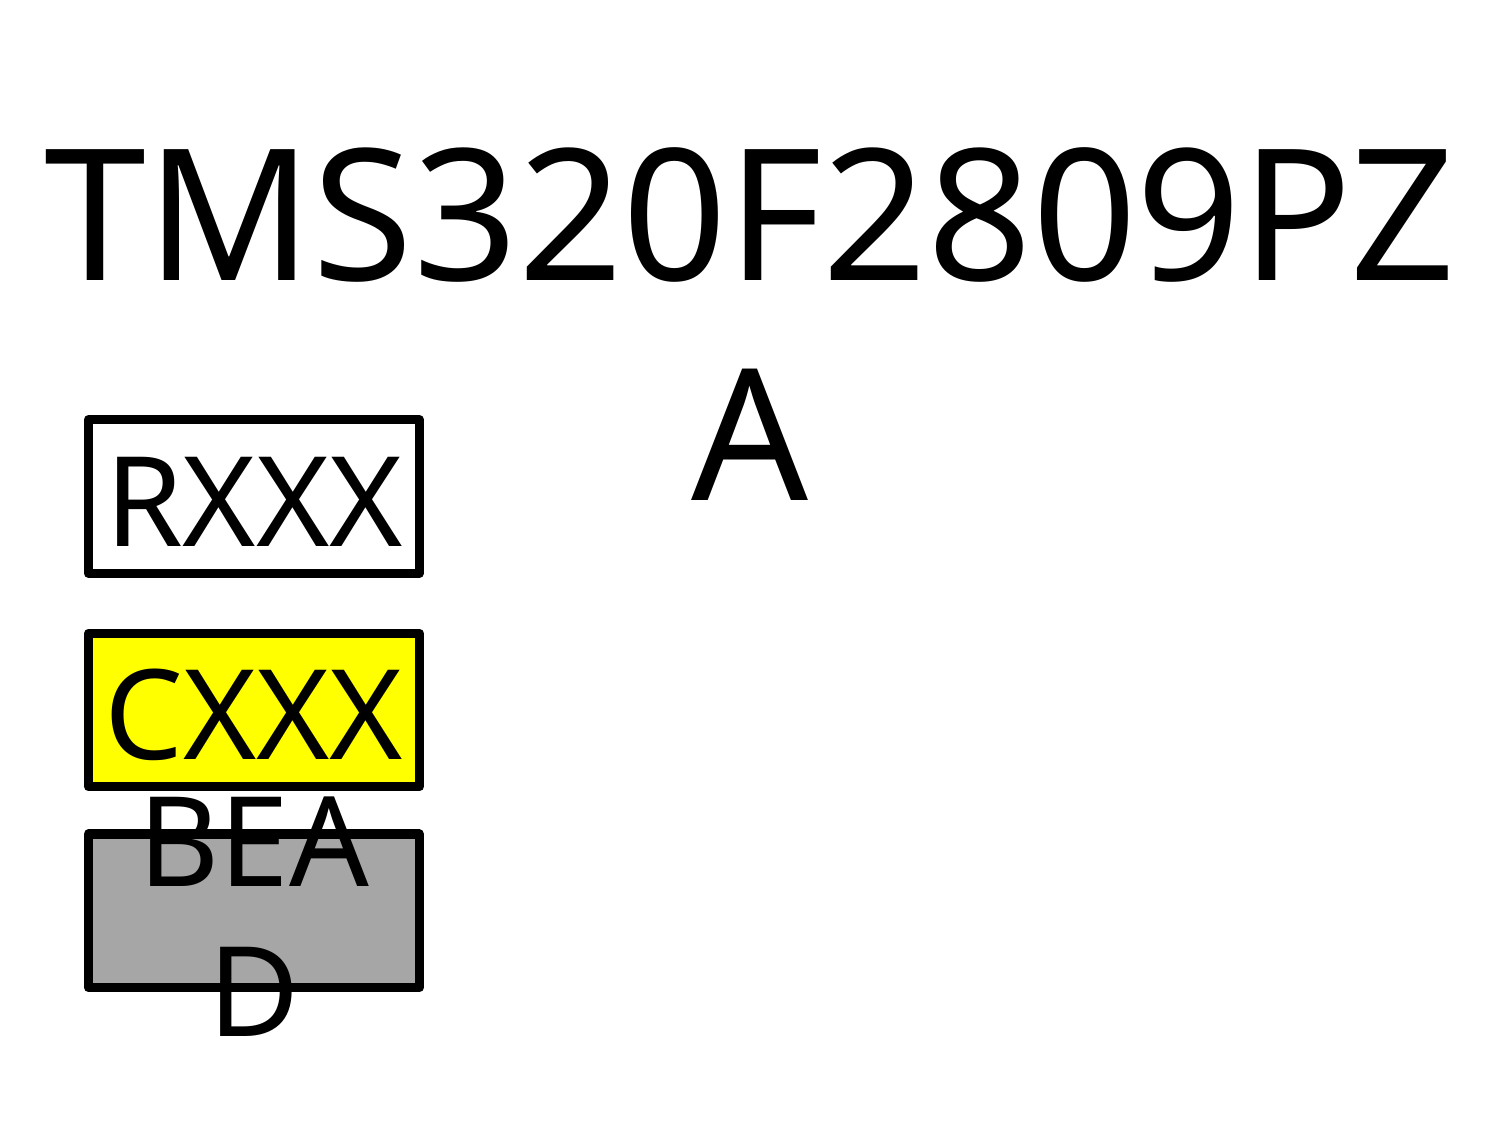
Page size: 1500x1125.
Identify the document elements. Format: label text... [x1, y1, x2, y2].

text_box CXXX [86, 631, 421, 789]
text_box BEAD [86, 832, 421, 990]
text_box TMS320F2809PZA [0, 89, 1500, 545]
text_box RXXX [86, 418, 421, 575]
